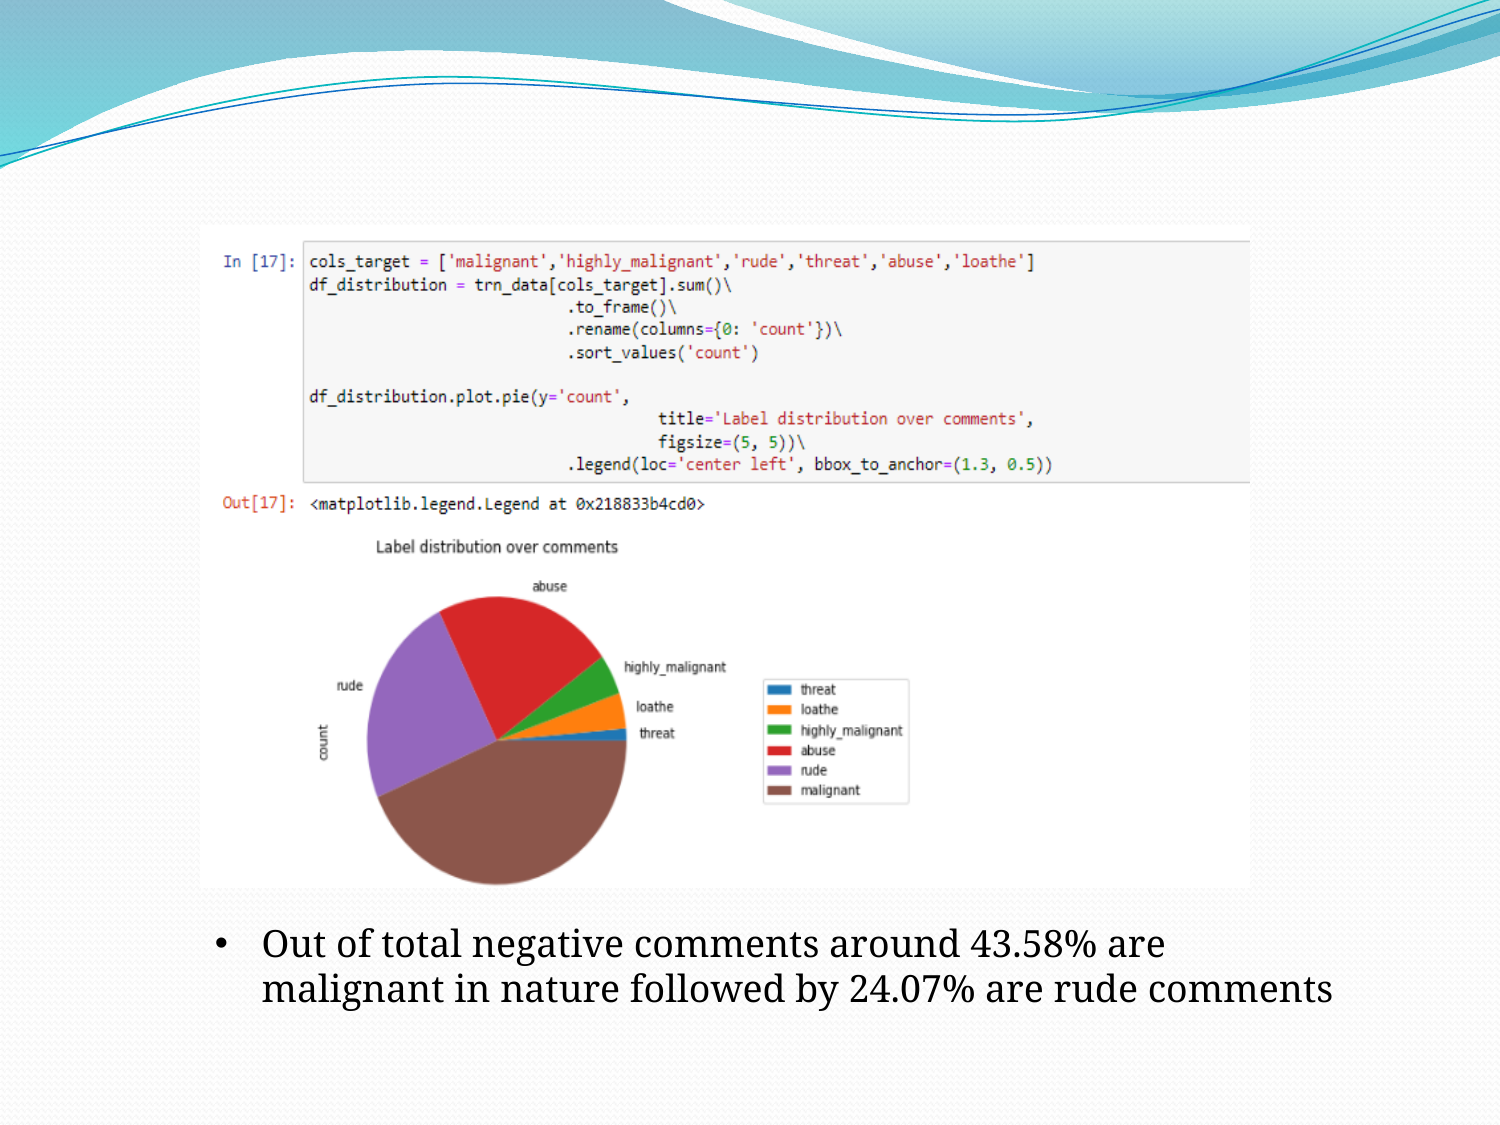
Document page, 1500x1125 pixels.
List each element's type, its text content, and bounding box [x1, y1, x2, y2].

text_box Out of total negative comments around 43.58% are malignant in nature followed by 24.07% are rude comments [200, 912, 1363, 1018]
picture [199, 224, 1251, 888]
